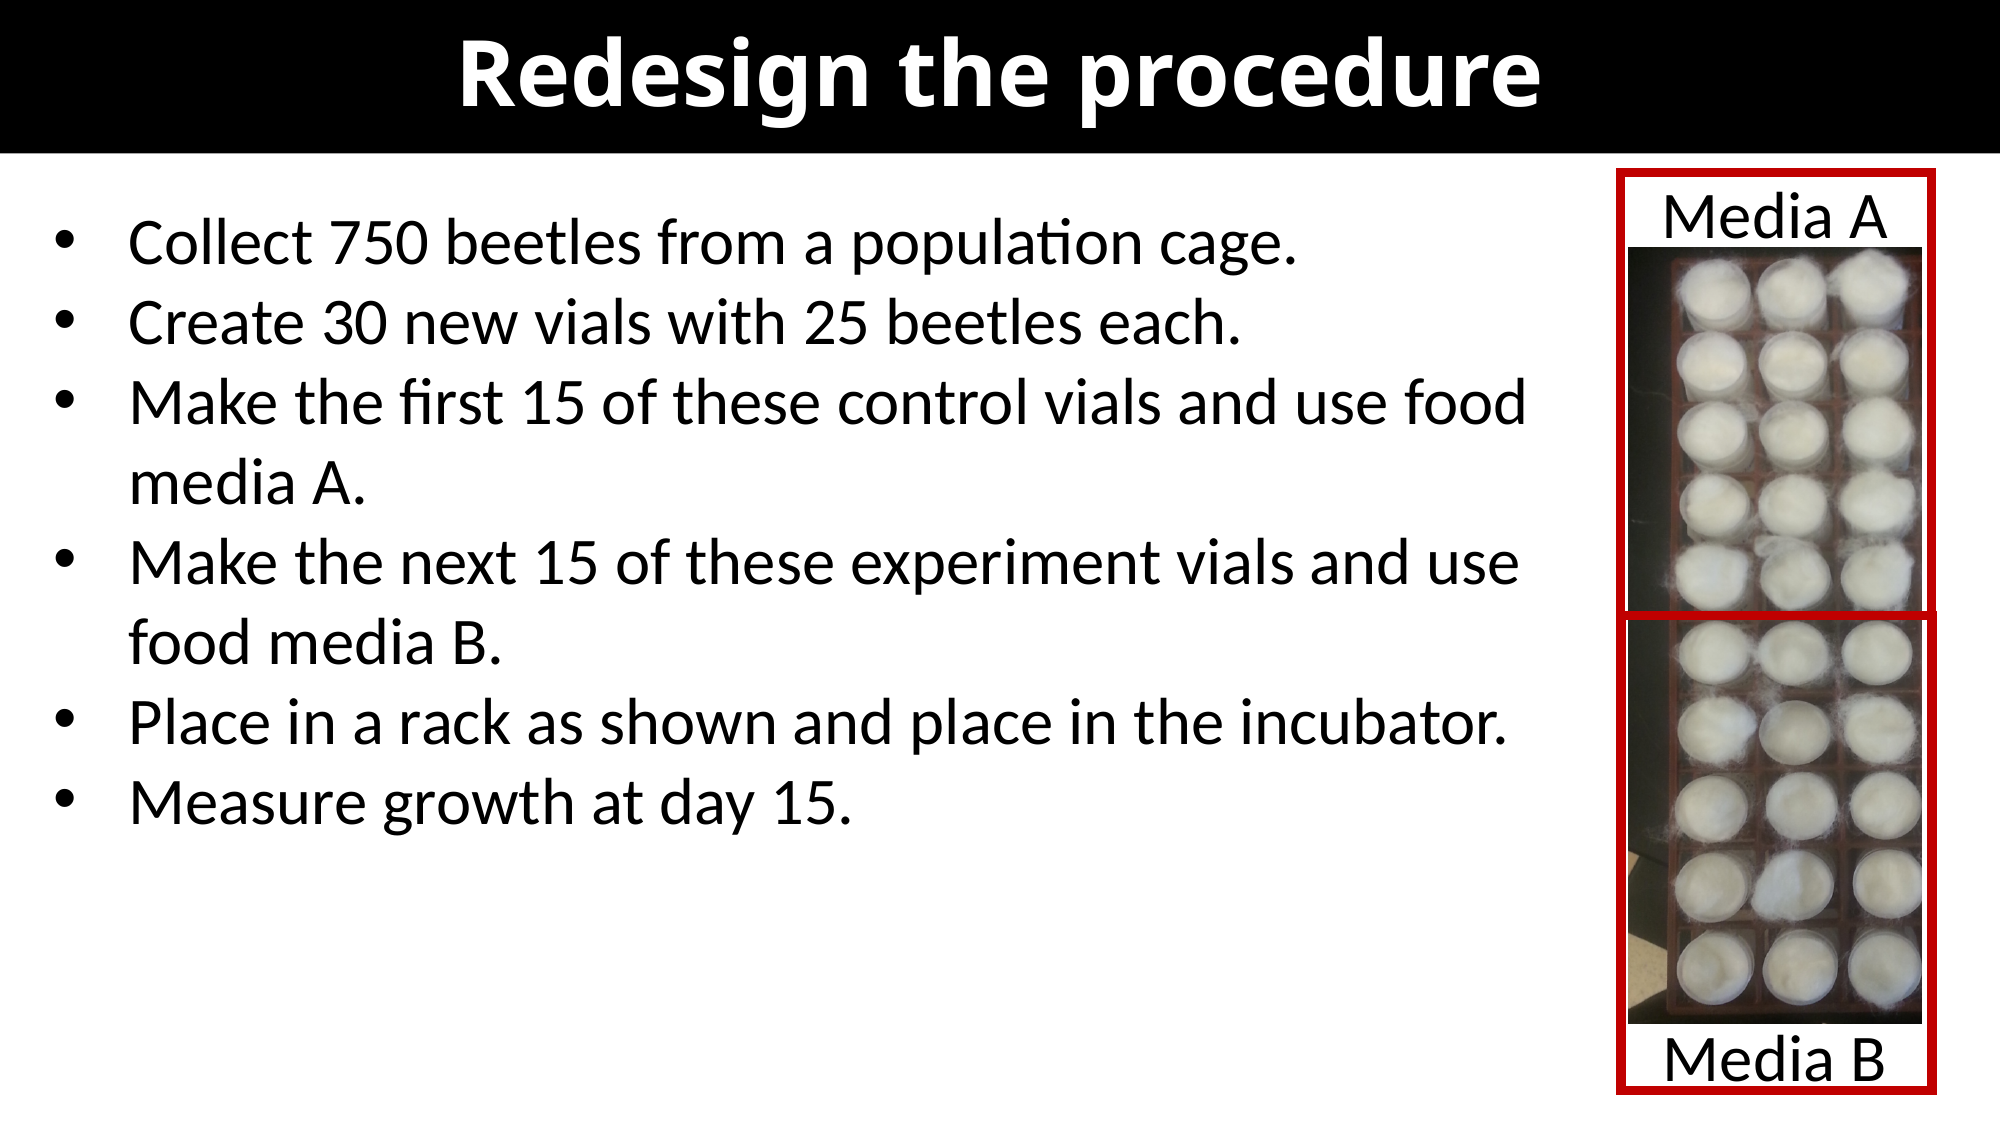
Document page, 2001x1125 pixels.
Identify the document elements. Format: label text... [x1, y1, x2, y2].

picture [1628, 247, 1922, 1024]
text_box Media A [1628, 164, 1922, 247]
text_box Collect 750 beetles from a population cage. Create 30 new vials with 25 beetles each. Make the first 15 of these control vials and use food media A. Make the next 15 of these experiment vials and use food media B. Place in a rack as shown and place in the incubator. Measure growth at day 15. [38, 190, 1587, 905]
text_box [1922, 171, 1932, 614]
text_box [1620, 171, 1628, 614]
text_box Media B [1628, 1024, 1922, 1103]
text_box [1620, 614, 1628, 1091]
text_box [1922, 614, 1933, 1091]
title Redesign the procedure [0, 0, 2000, 154]
